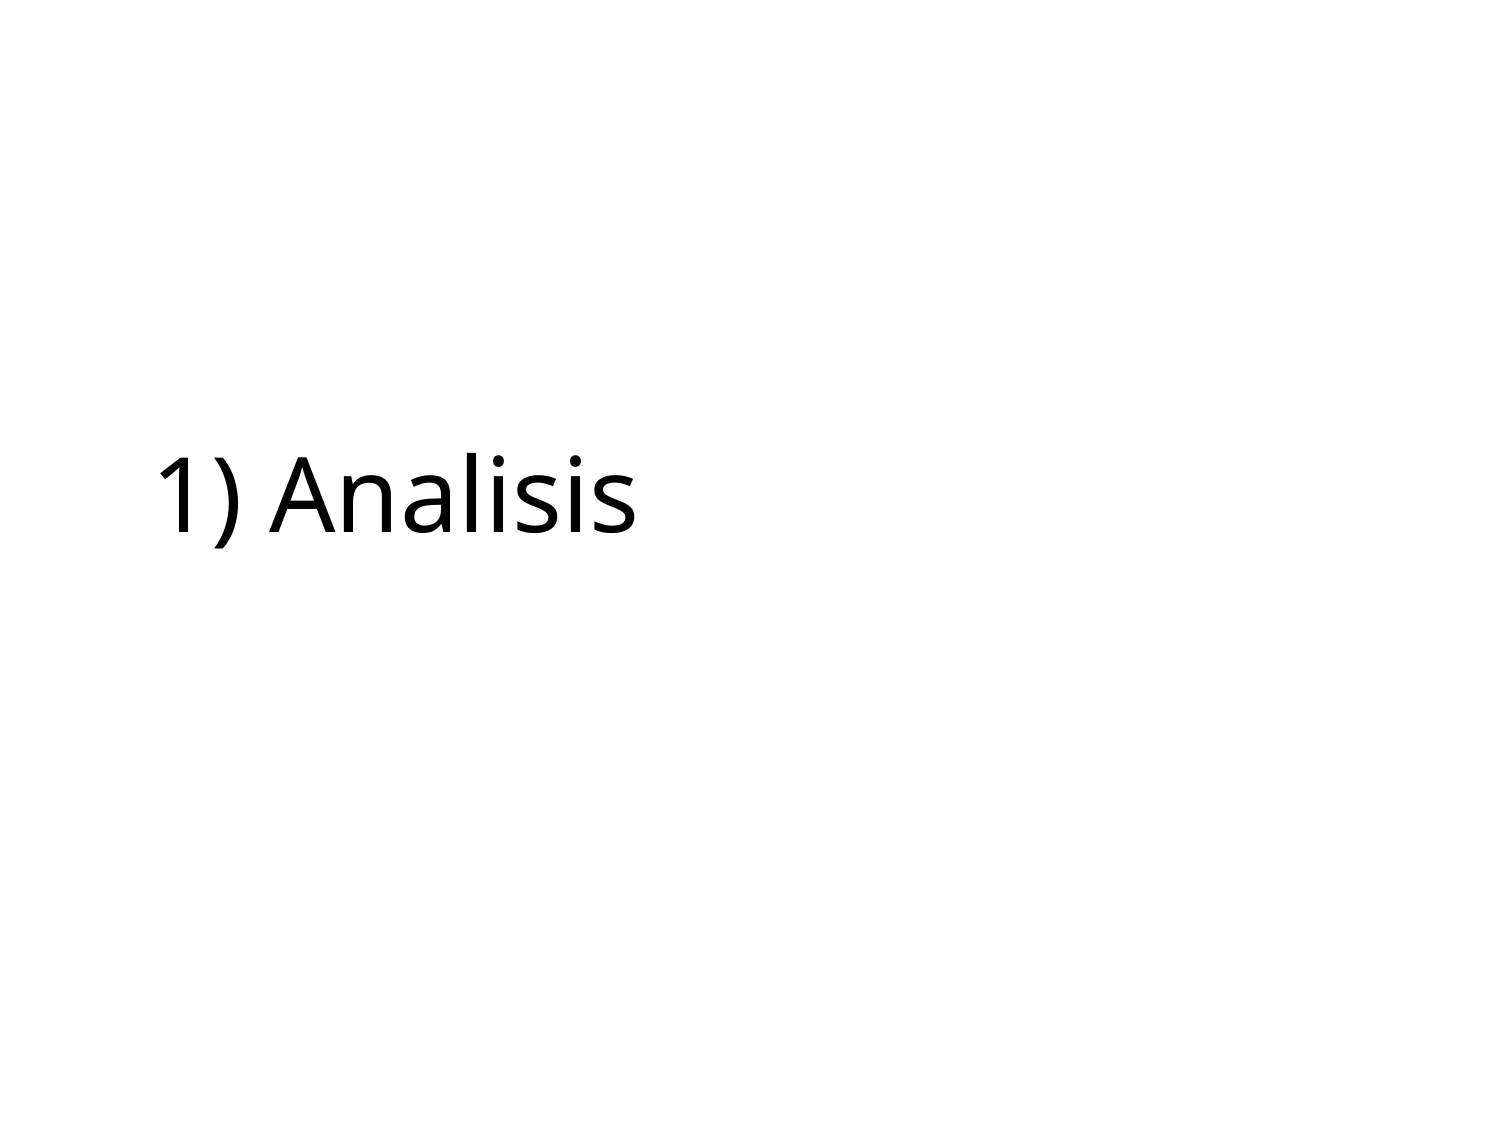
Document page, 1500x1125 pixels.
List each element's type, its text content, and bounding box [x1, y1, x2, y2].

title 1) Analisis [136, 183, 1353, 563]
